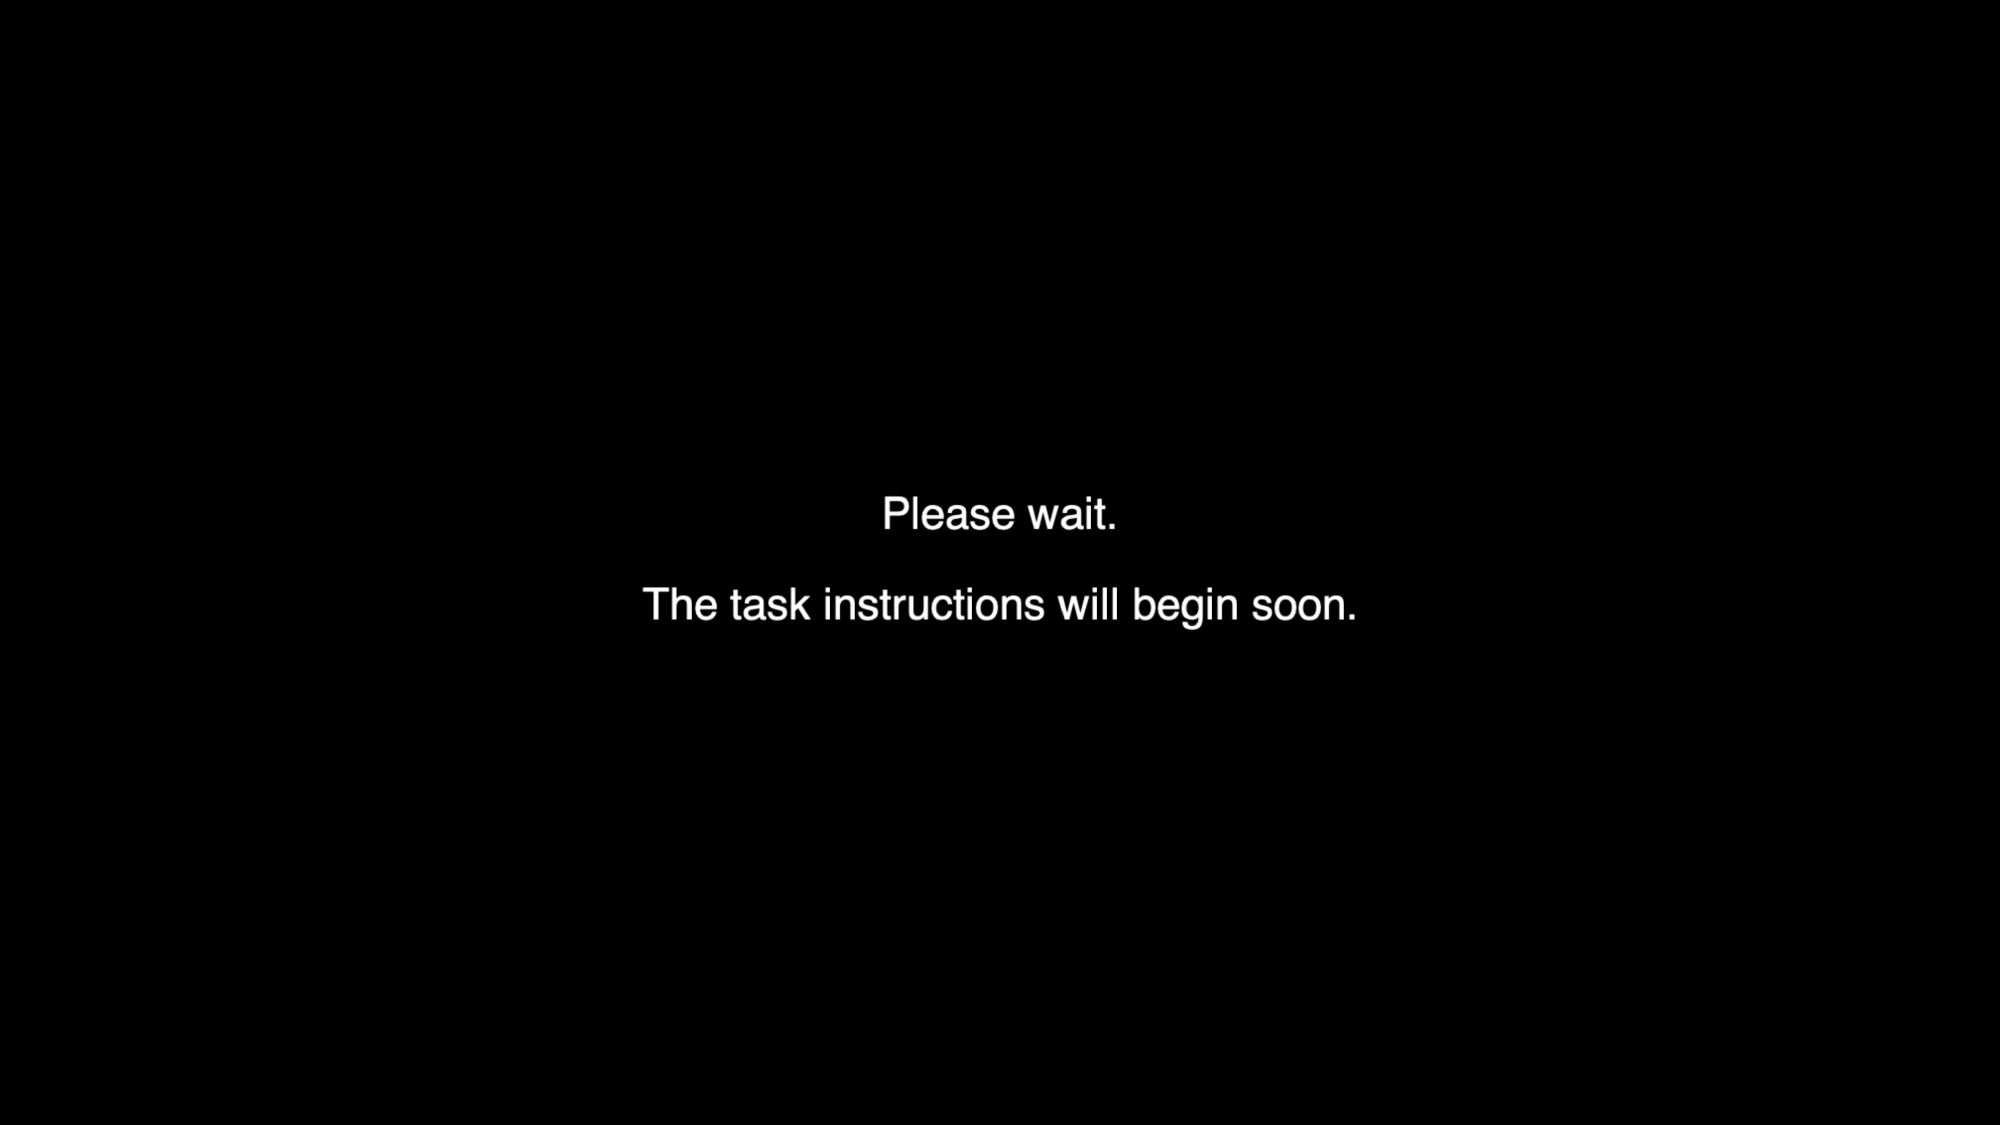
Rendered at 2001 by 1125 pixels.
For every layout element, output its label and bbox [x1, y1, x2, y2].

list [129, 0, 1871, 1125]
